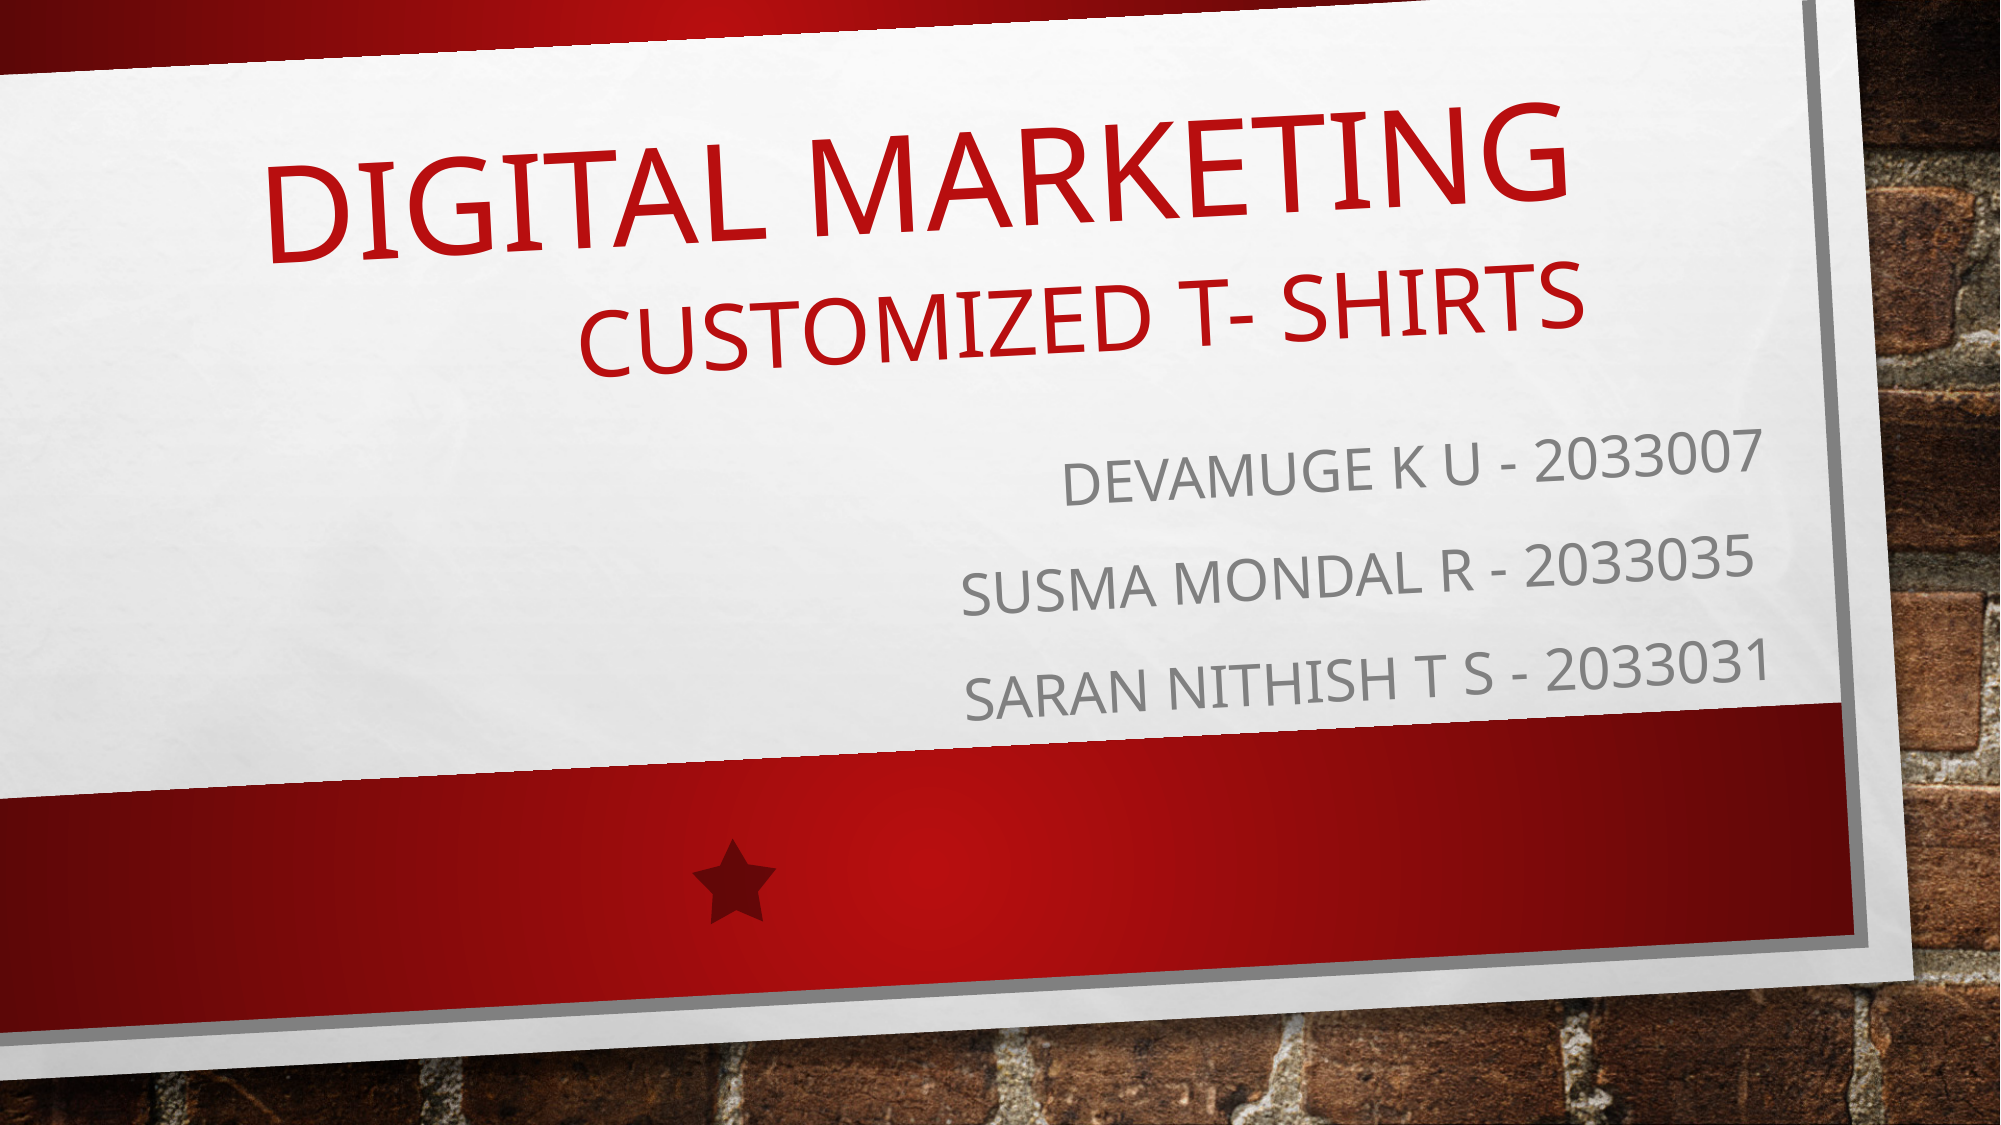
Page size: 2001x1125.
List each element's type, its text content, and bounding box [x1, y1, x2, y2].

picture [0, 0, 2000, 1125]
text_box Customized t- shirts [135, 187, 1629, 429]
title DIGITAL MARKETING [135, 67, 1629, 264]
subtitle Devamuge k u - 2033007 Susma mondal r - 2033035 Saran Nithish t s - 2033031 [179, 388, 1782, 563]
